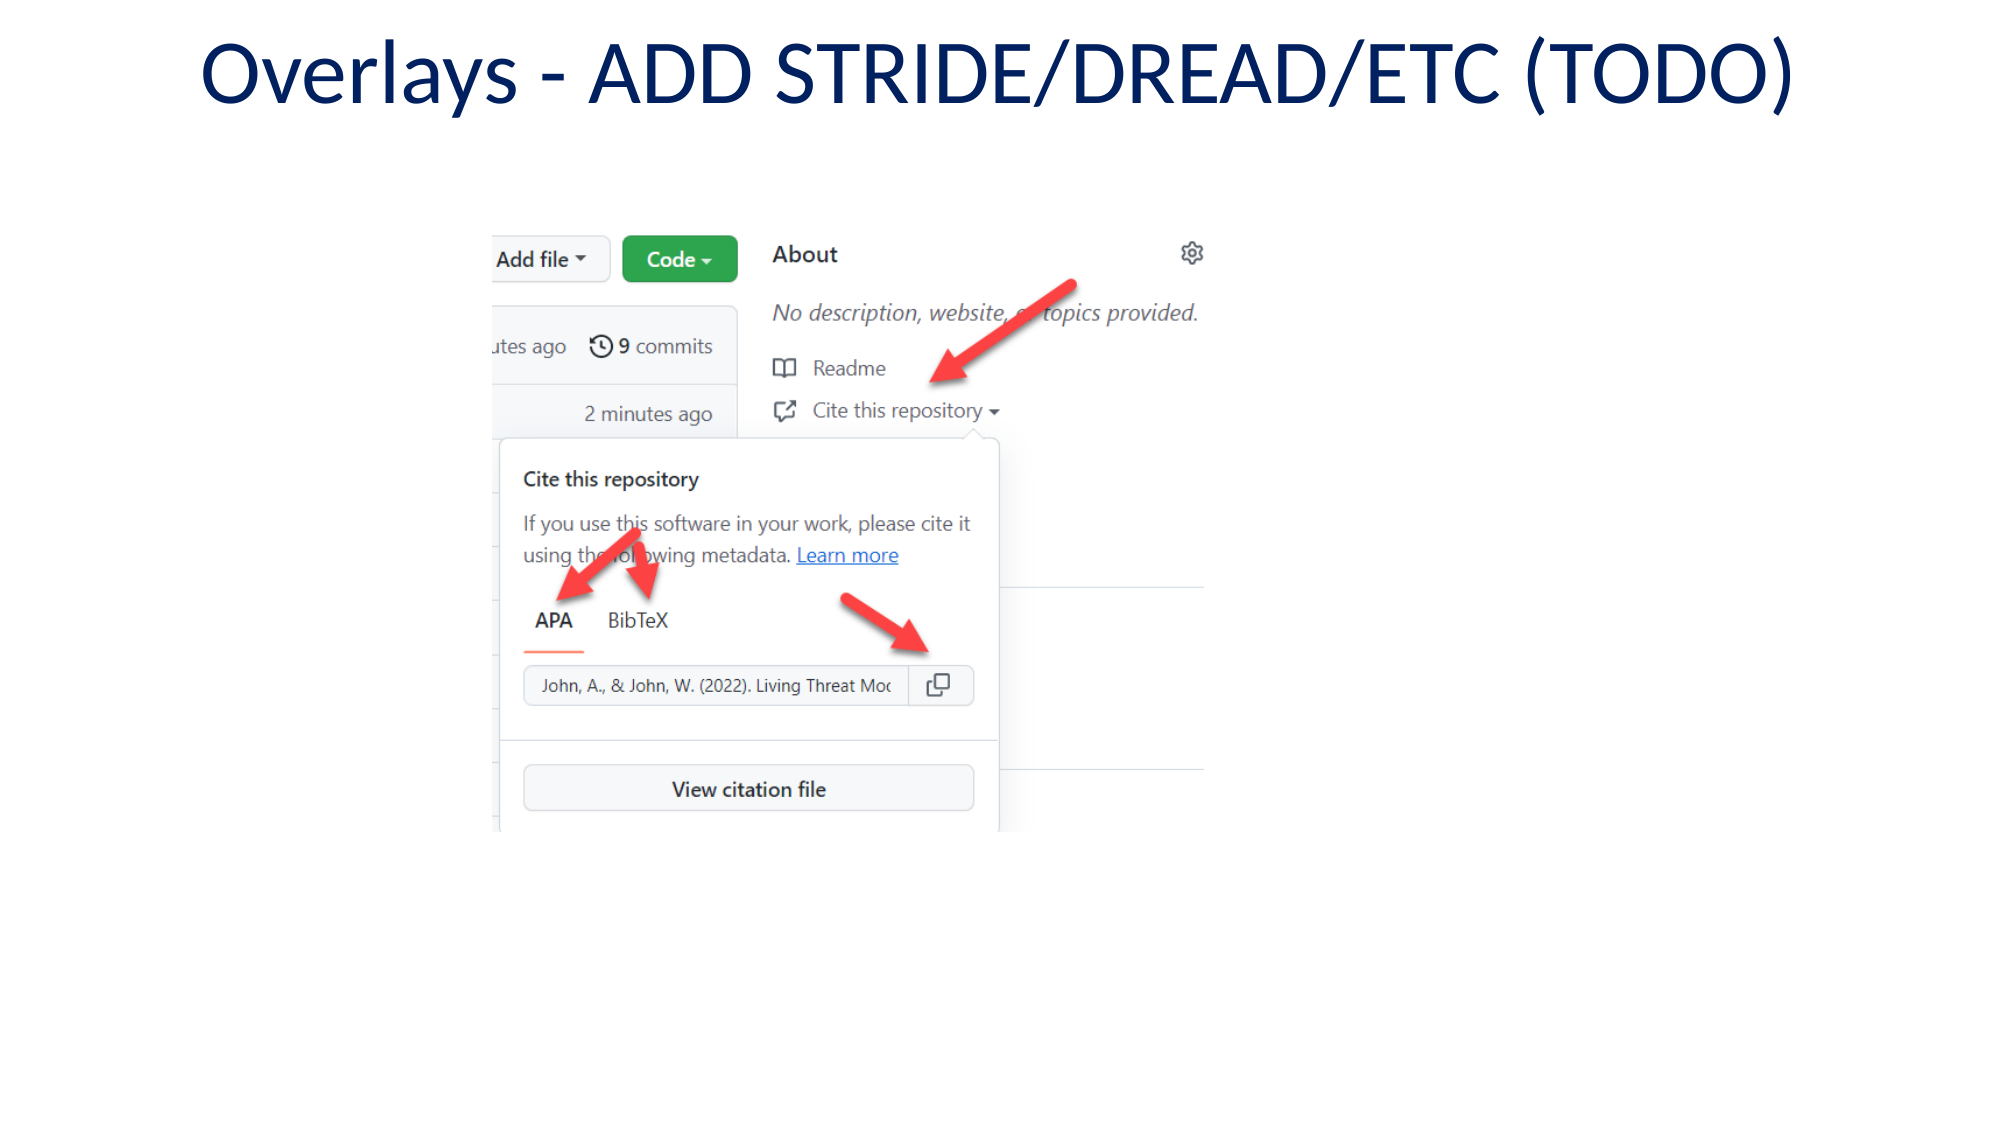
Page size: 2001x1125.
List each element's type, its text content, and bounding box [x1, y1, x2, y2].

picture [492, 225, 1232, 832]
title Overlays - ADD STRIDE/DREAD/ETC (TODO) [33, 2, 1967, 145]
